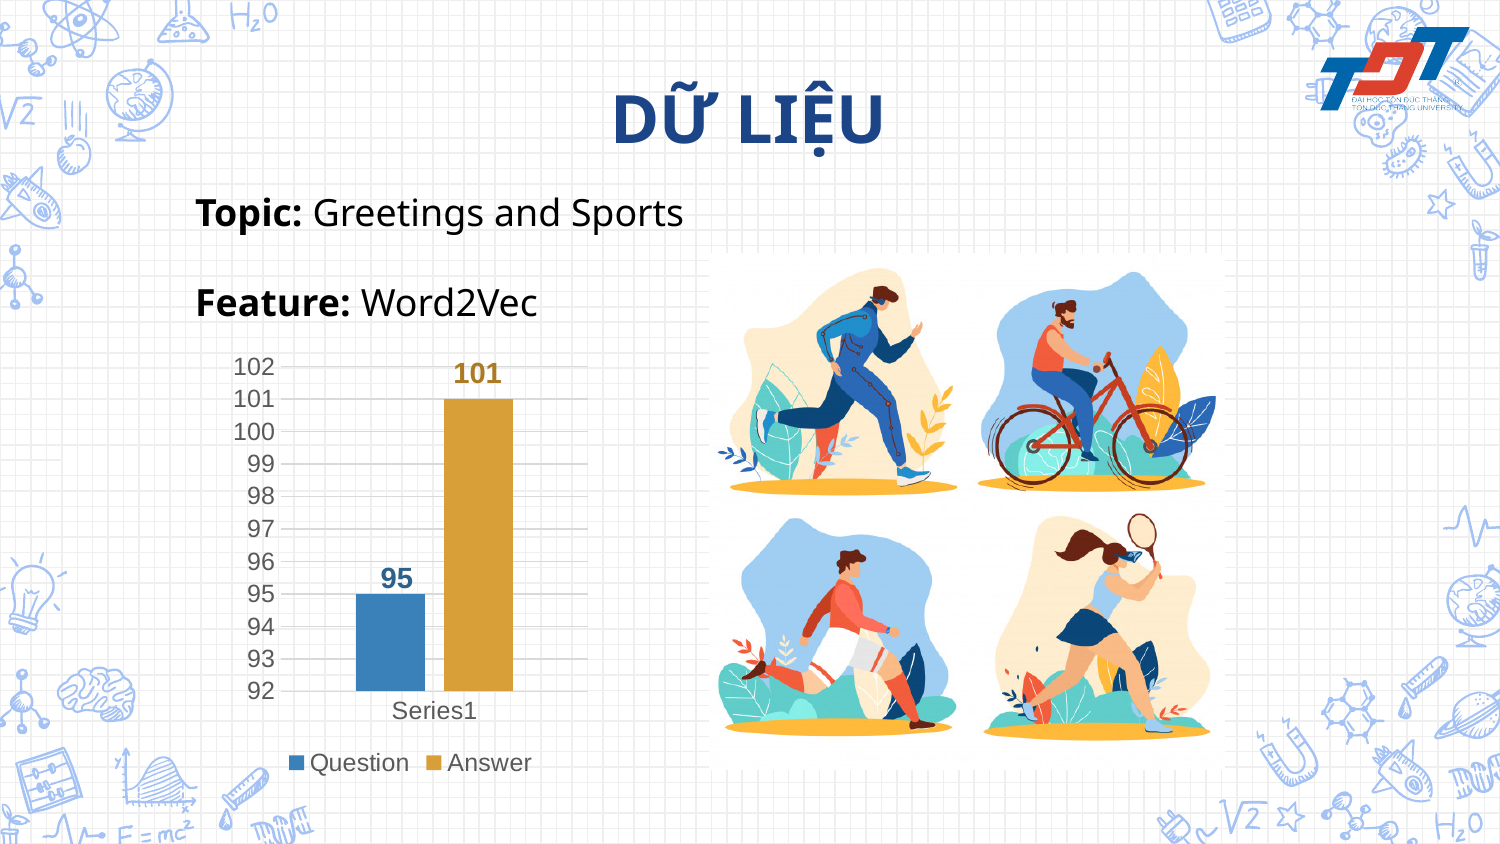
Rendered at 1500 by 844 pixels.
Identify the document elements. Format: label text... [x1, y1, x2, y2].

picture [708, 253, 1225, 770]
text_box Topic: Greetings and Sports Feature: Word2Vec [180, 136, 786, 332]
picture [1319, 27, 1470, 129]
chart [225, 344, 596, 783]
text_box DỮ LIỆU [595, 69, 942, 165]
